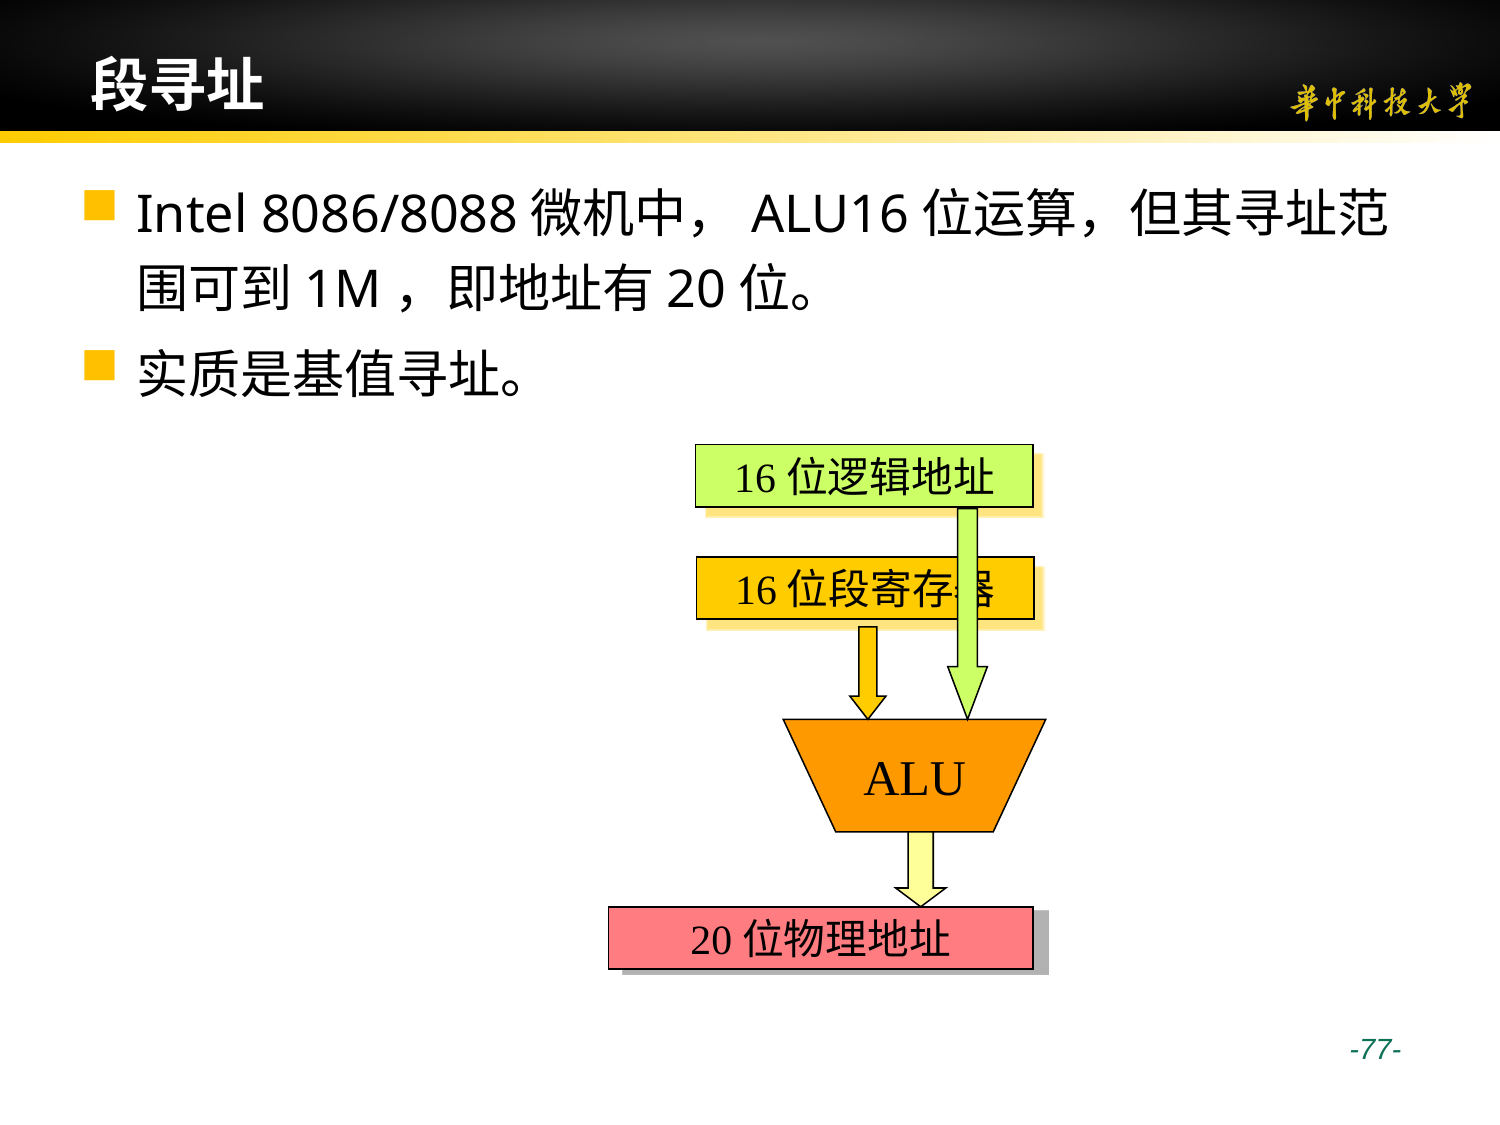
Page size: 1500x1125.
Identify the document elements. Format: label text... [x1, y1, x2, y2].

text_box 16位逻辑地址 [695, 444, 1034, 507]
table_cell Reg [738, 131, 744, 143]
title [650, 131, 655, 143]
text_box 16位段寄存器 [978, 556, 1034, 620]
text_box 16位段寄存器 [696, 556, 957, 620]
text_box [895, 831, 946, 907]
title 段寻址 [74, 34, 1426, 131]
text_box [947, 508, 988, 720]
text_box ALU [783, 719, 1046, 832]
text_box [849, 626, 886, 720]
picture [0, 0, 1500, 131]
text_box 20位物理地址 [608, 906, 1034, 970]
list Intel 8086/8088微机中，ALU16位运算，但其寻址范围可到1M，即地址有20位。 实质是基值寻址。 [64, 160, 1414, 988]
slide_number -77- [1257, 1023, 1425, 1102]
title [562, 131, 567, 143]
